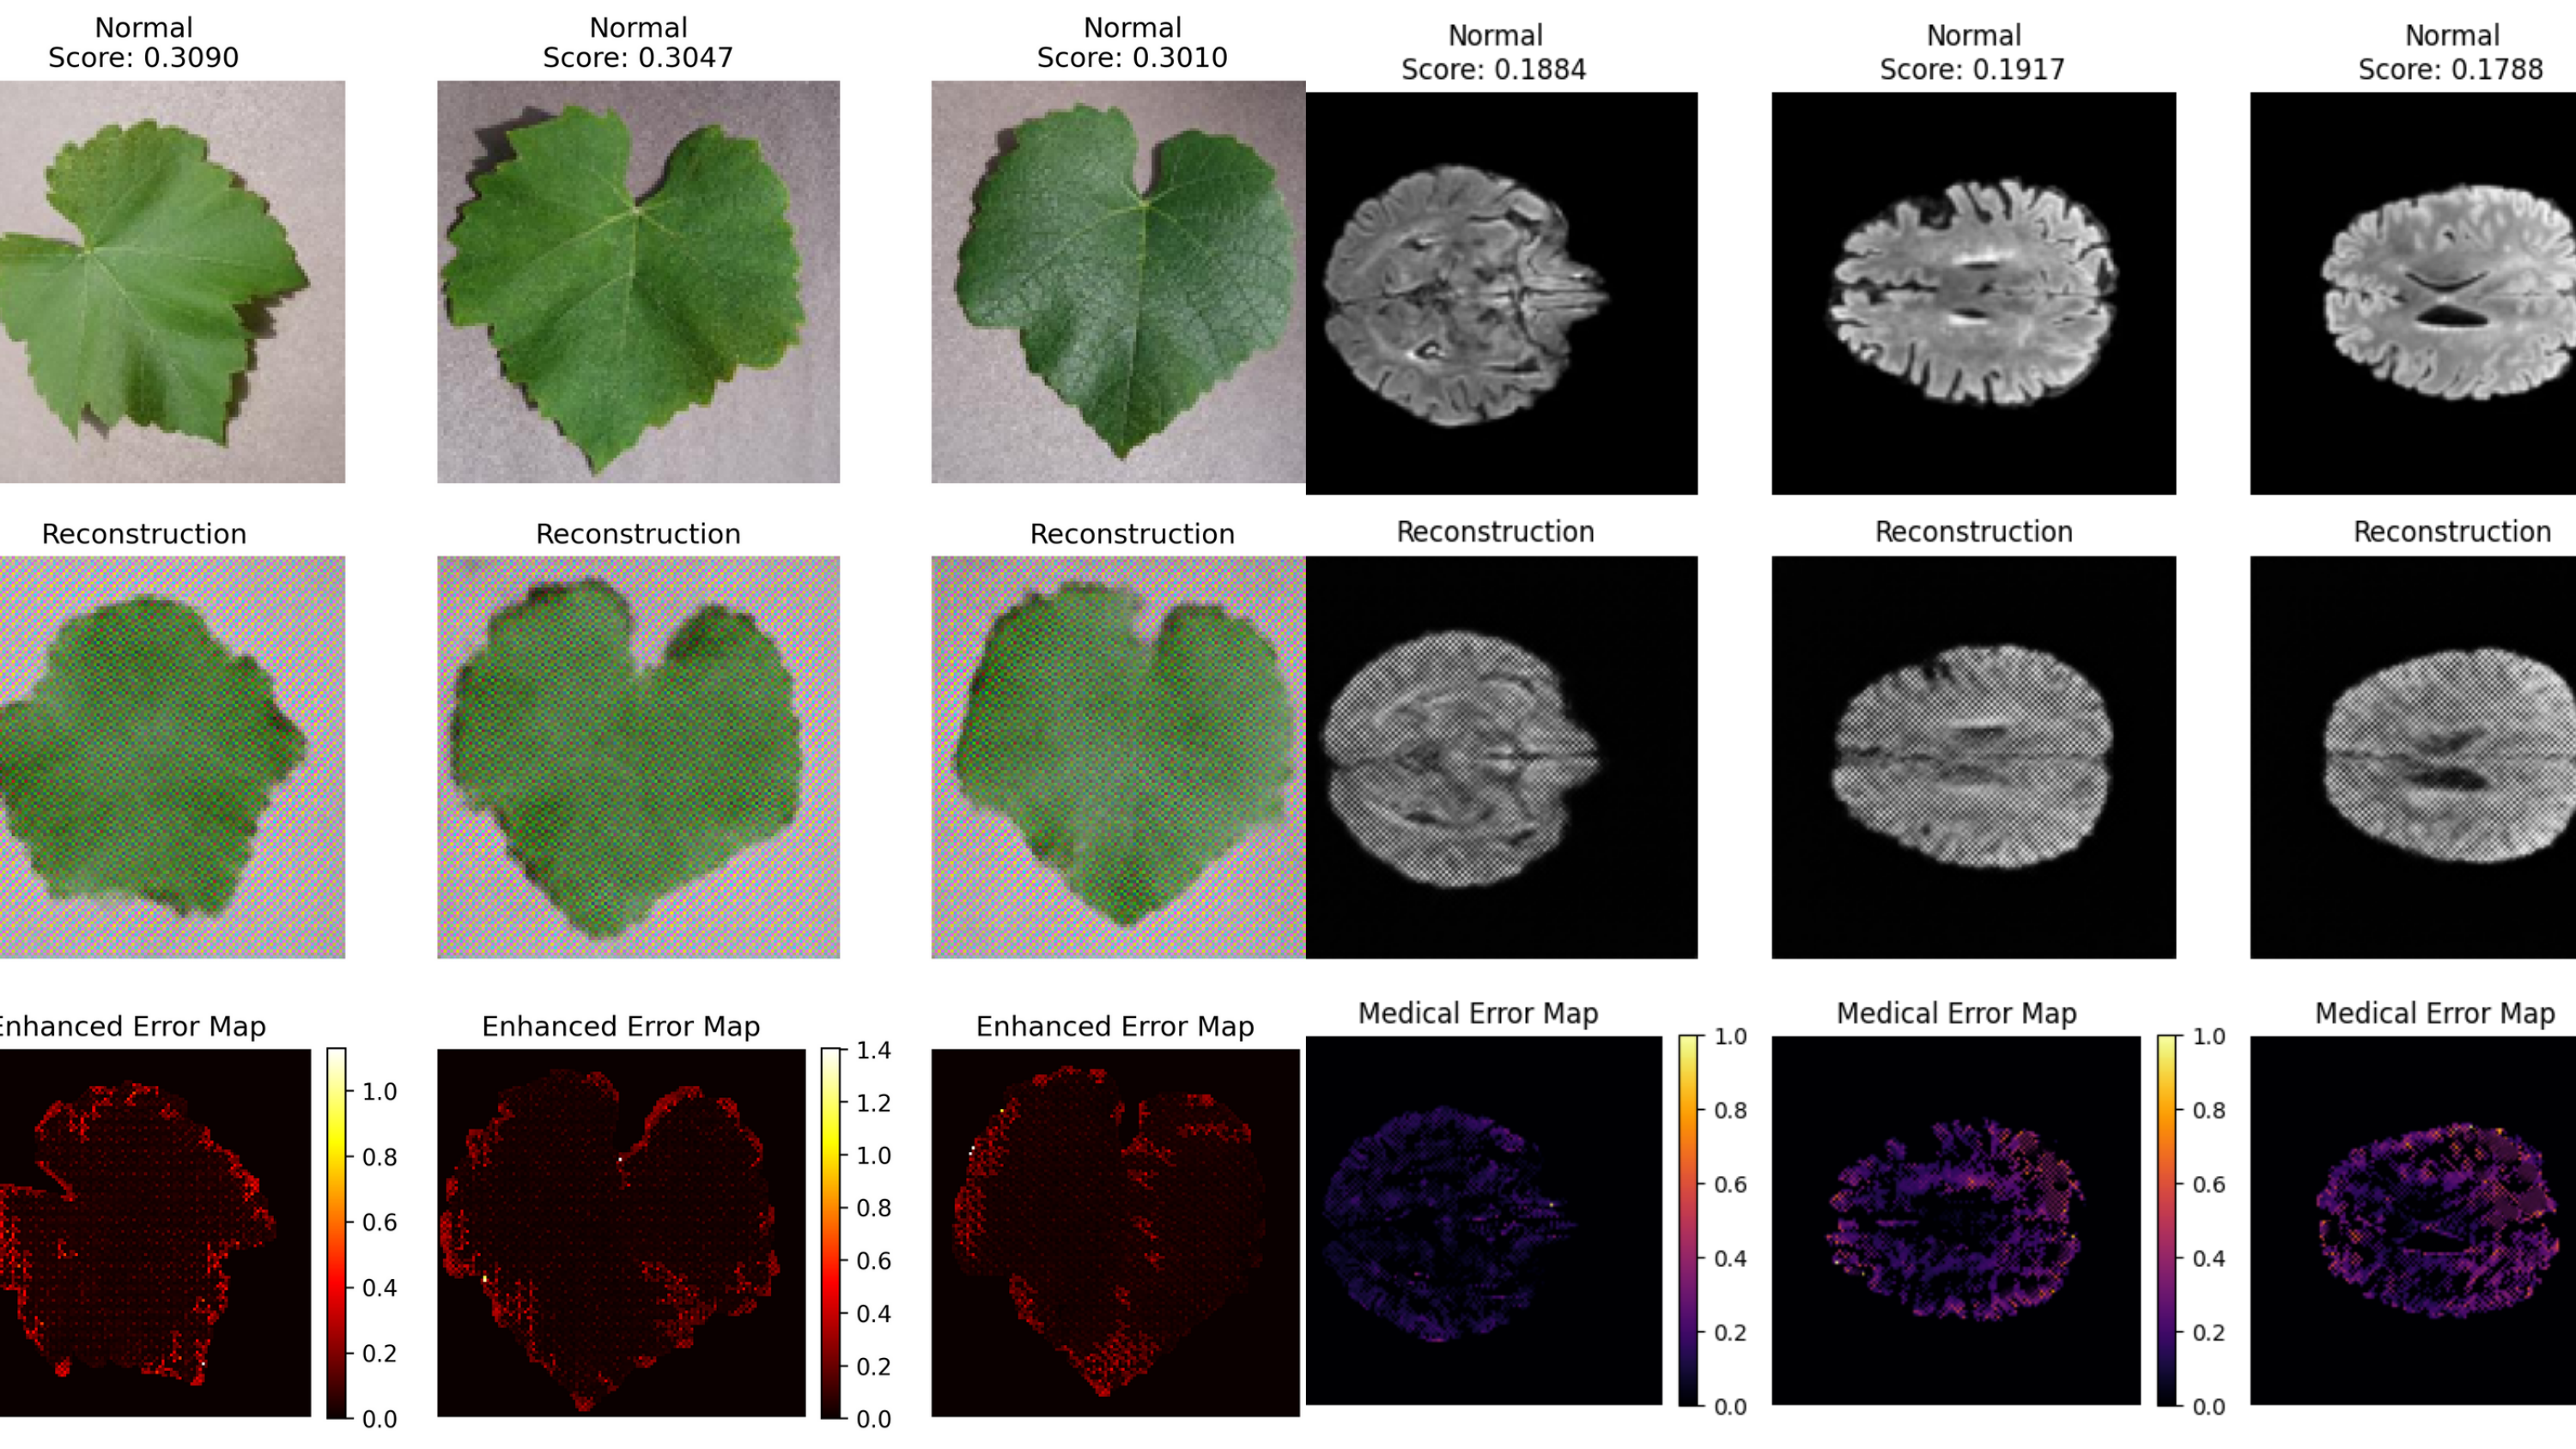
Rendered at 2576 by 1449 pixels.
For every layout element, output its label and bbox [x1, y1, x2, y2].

text_box [0, 0, 1305, 1449]
text_box [1305, 0, 2576, 1449]
